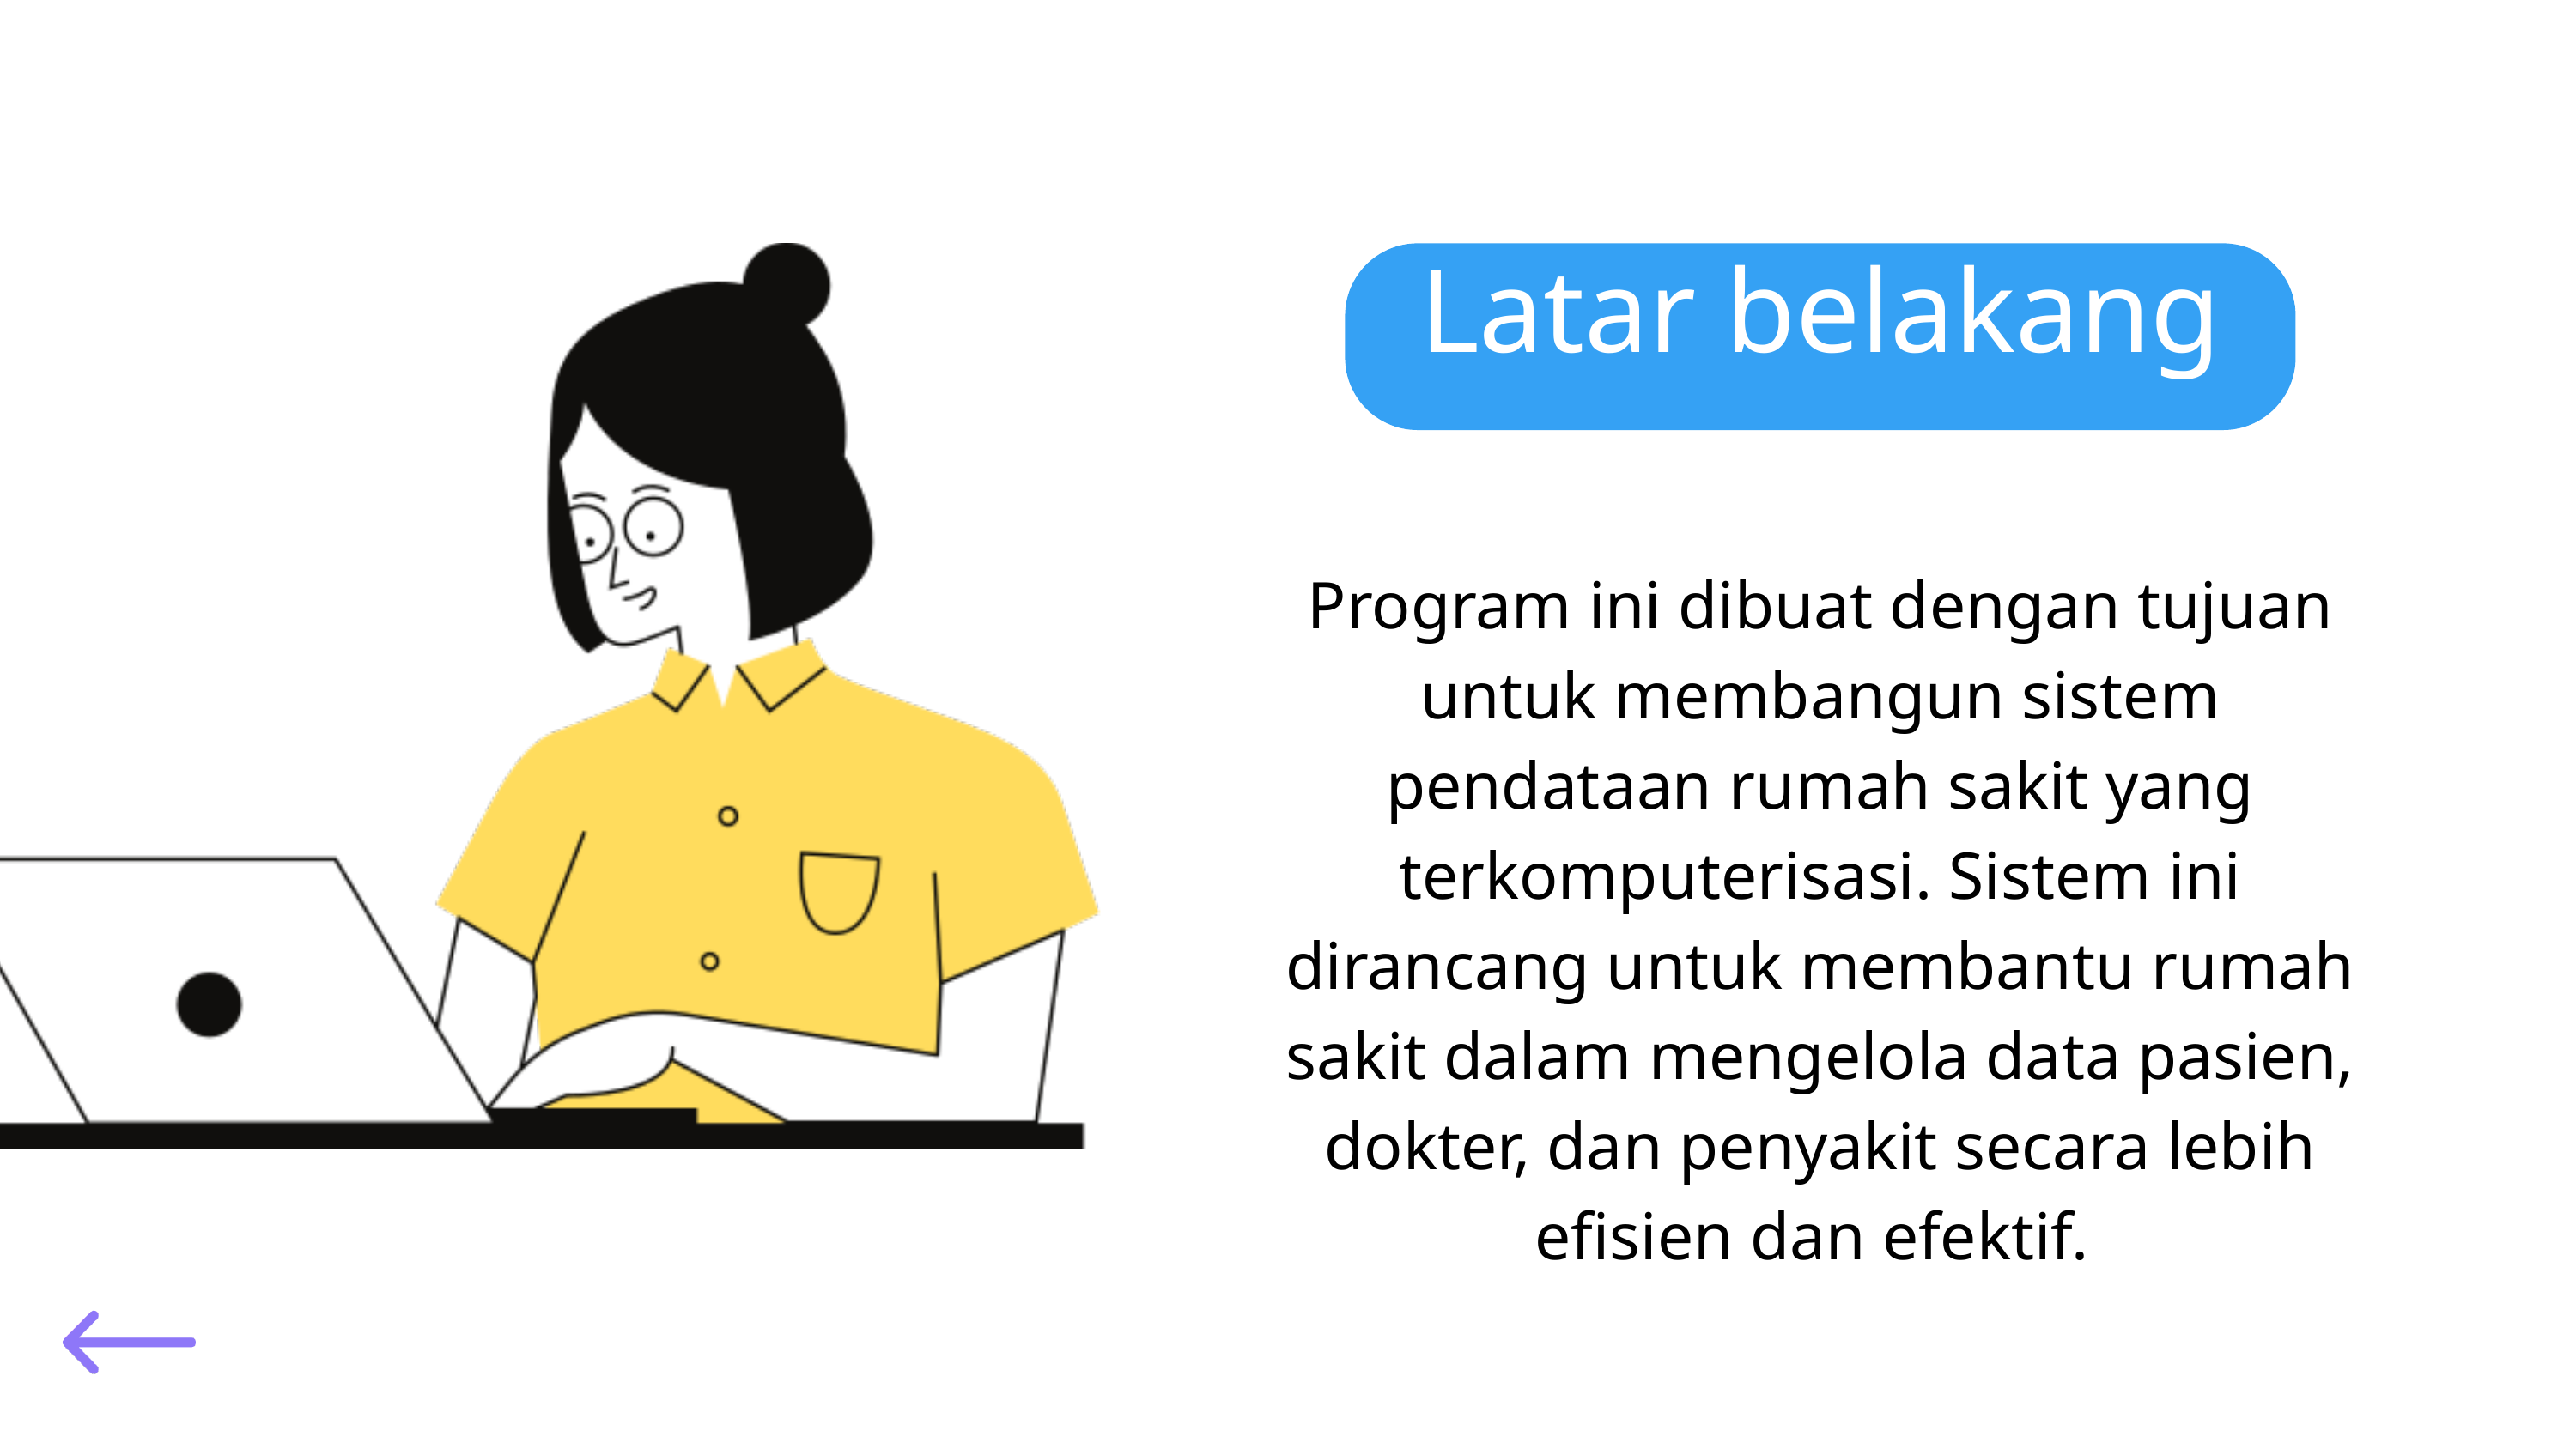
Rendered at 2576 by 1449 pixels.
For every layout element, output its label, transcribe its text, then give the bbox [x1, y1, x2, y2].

text_box [62, 1310, 196, 1374]
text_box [1345, 243, 2296, 431]
text_box [0, 243, 1101, 1149]
text_box Program ini dibuat dengan tujuan untuk membangun sistem pendataan rumah sakit yang terkomputerisasi. Sistem ini dirancang untuk membantu rumah sakit dalam mengelola data pasien, dokter, dan penyakit secara lebih efisien dan efektif. [1255, 551, 2386, 1273]
